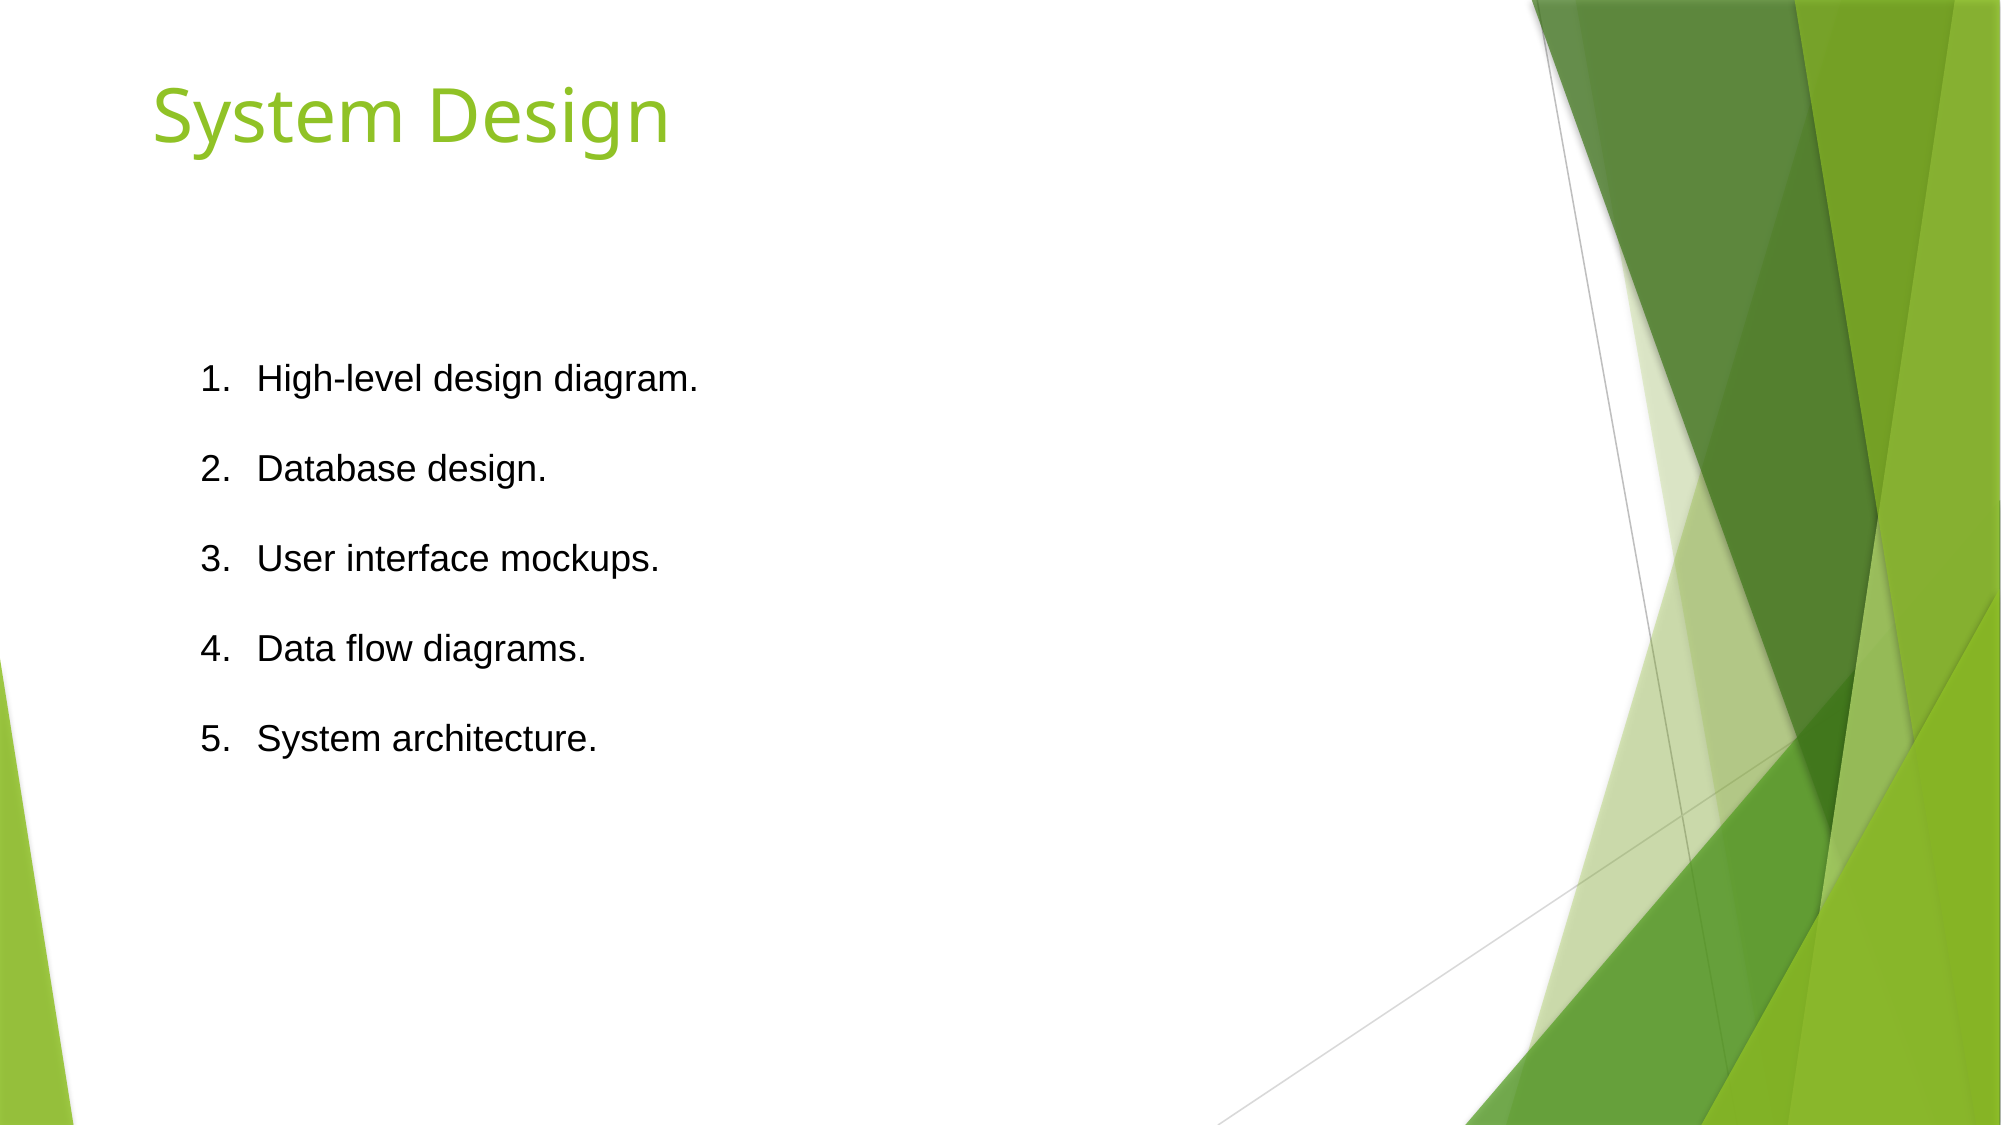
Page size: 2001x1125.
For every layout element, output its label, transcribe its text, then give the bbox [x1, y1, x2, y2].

list High-level design diagram. Database design. User interface mockups. Data flow diagrams. System architecture. [185, 207, 972, 861]
title System Design [137, 59, 1863, 184]
